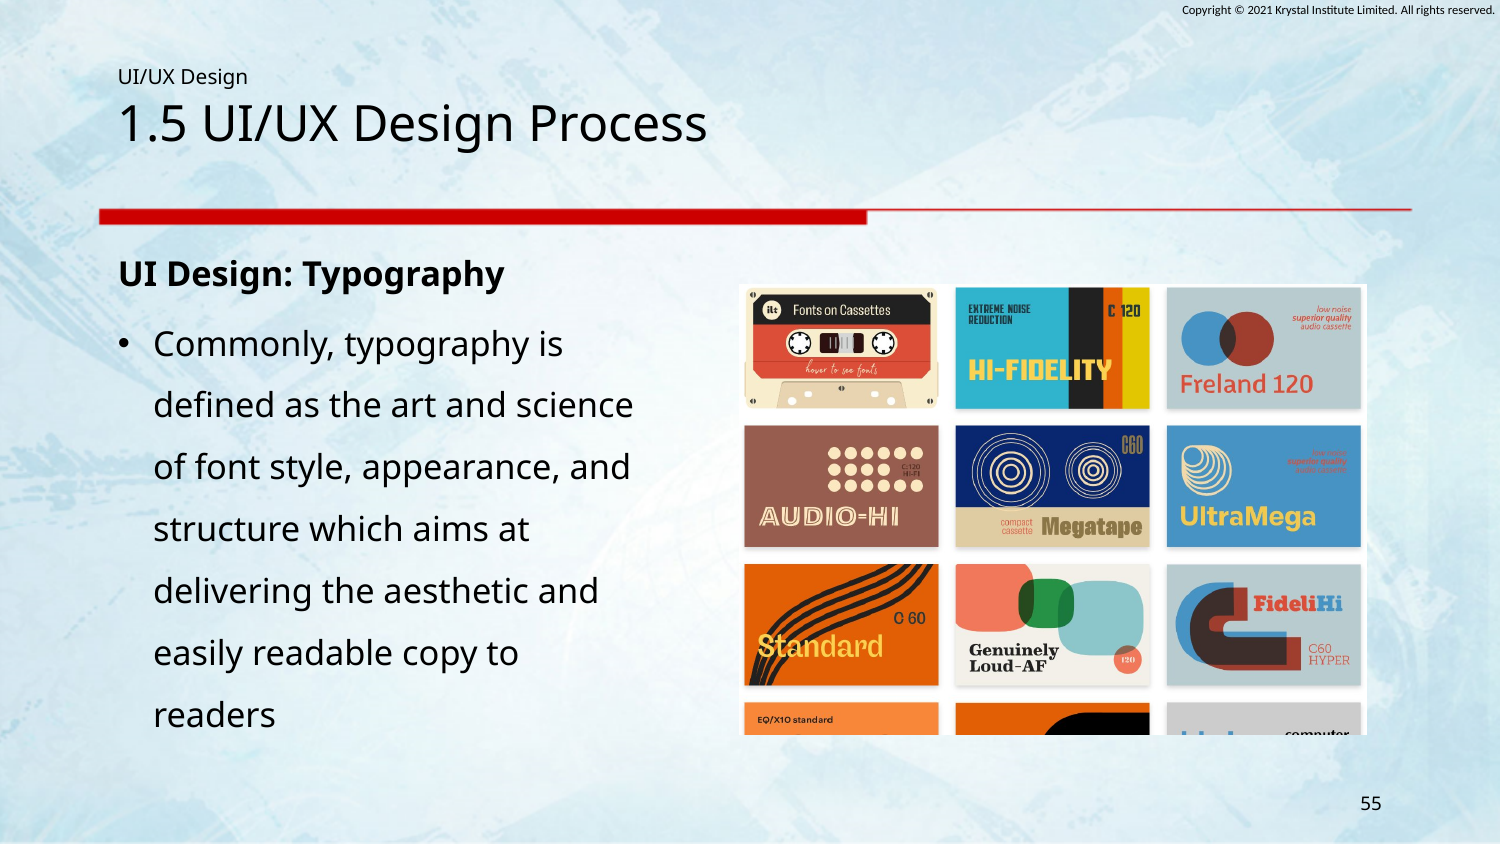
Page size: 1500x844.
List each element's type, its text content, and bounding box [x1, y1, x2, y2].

picture [0, 0, 1500, 844]
list UI Design: Typography Commonly, typography is defined as the art and science of font style, appearance, and structure which aims at delivering the aesthetic and easily readable copy to readers [102, 223, 659, 724]
slide_number 55 [1059, 782, 1397, 827]
title 1.5 UI/UX Design Process [102, 94, 1397, 157]
